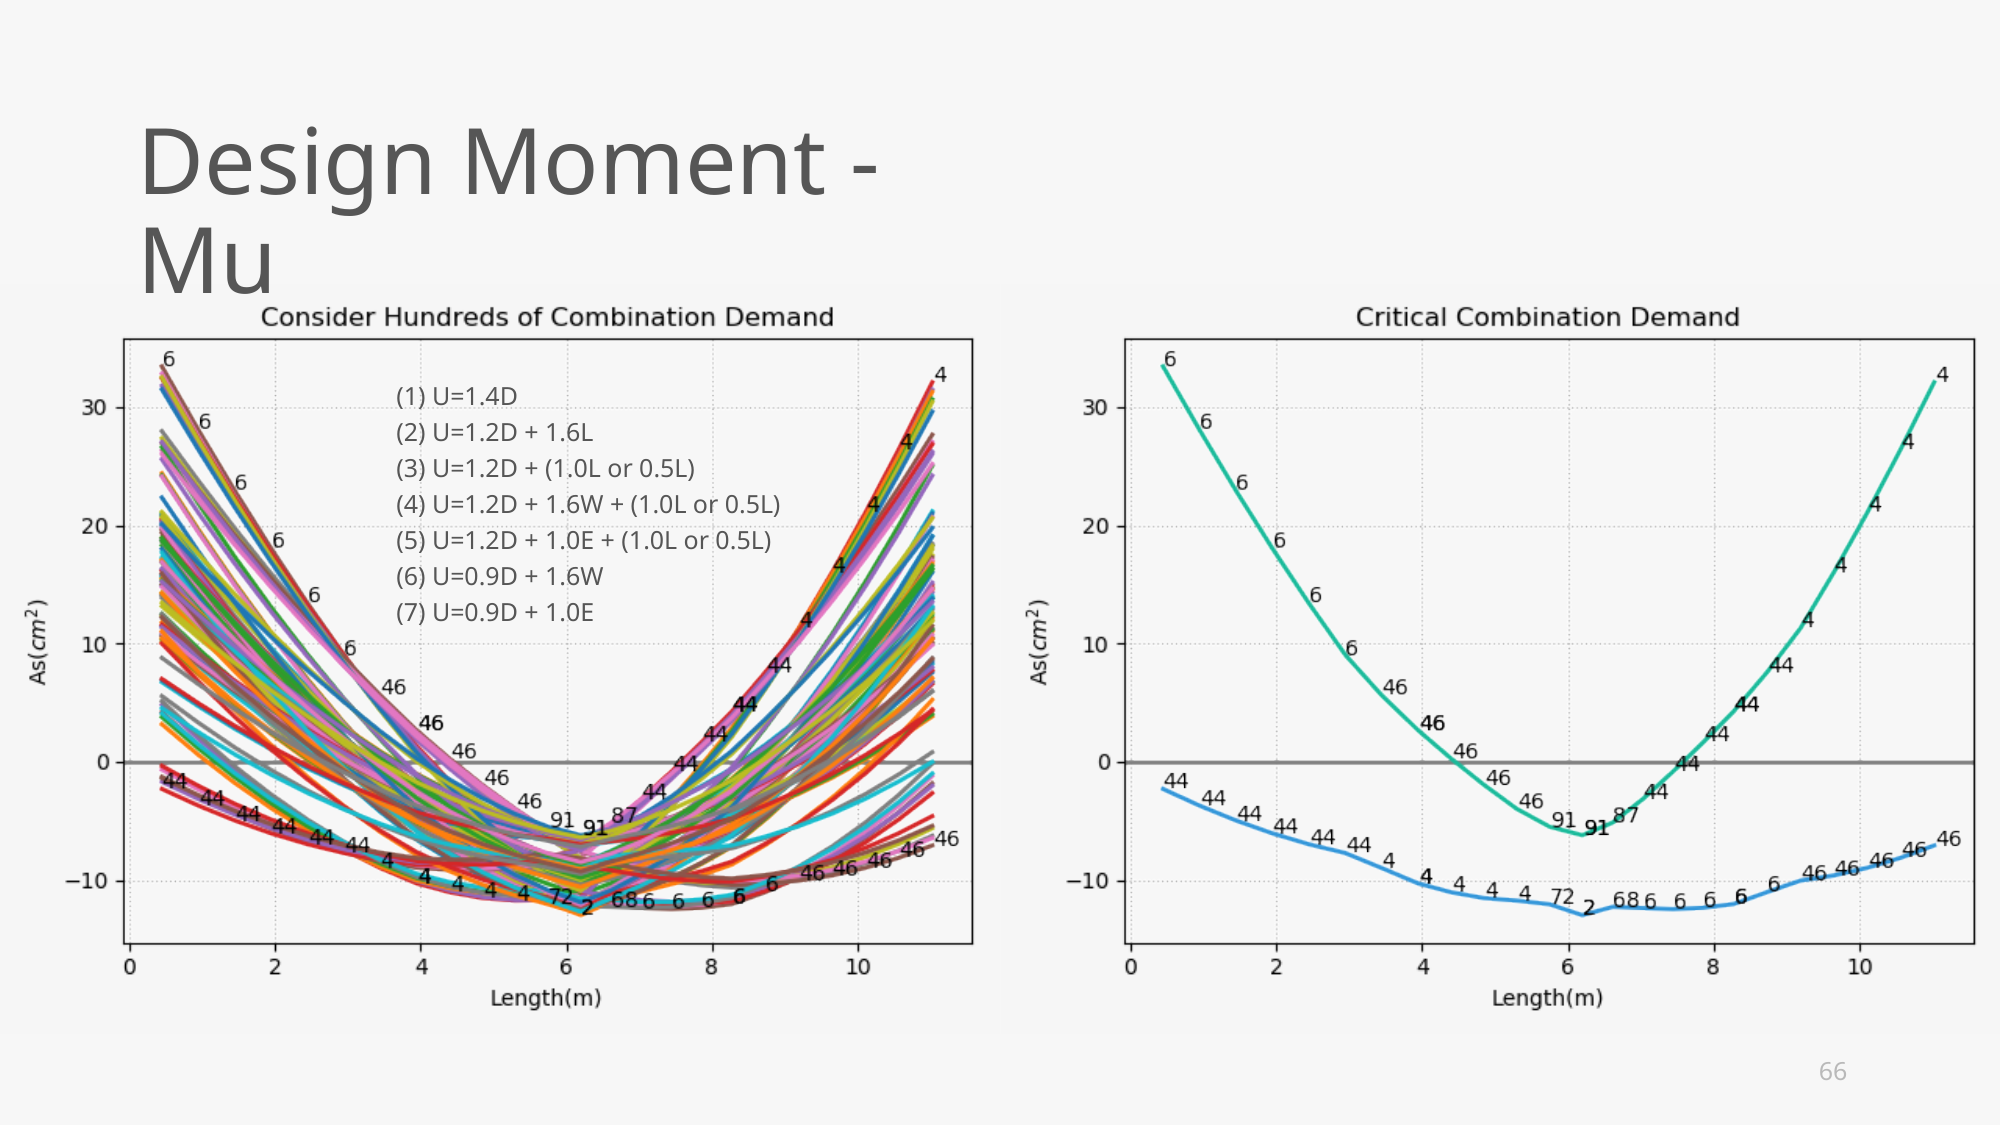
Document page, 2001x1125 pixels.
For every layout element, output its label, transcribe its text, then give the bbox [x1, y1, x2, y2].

list Design Moment - Mu [137, 108, 1002, 224]
picture [1001, 284, 2000, 1034]
slide_number 66 [1412, 1042, 1863, 1103]
picture [0, 284, 1000, 1034]
